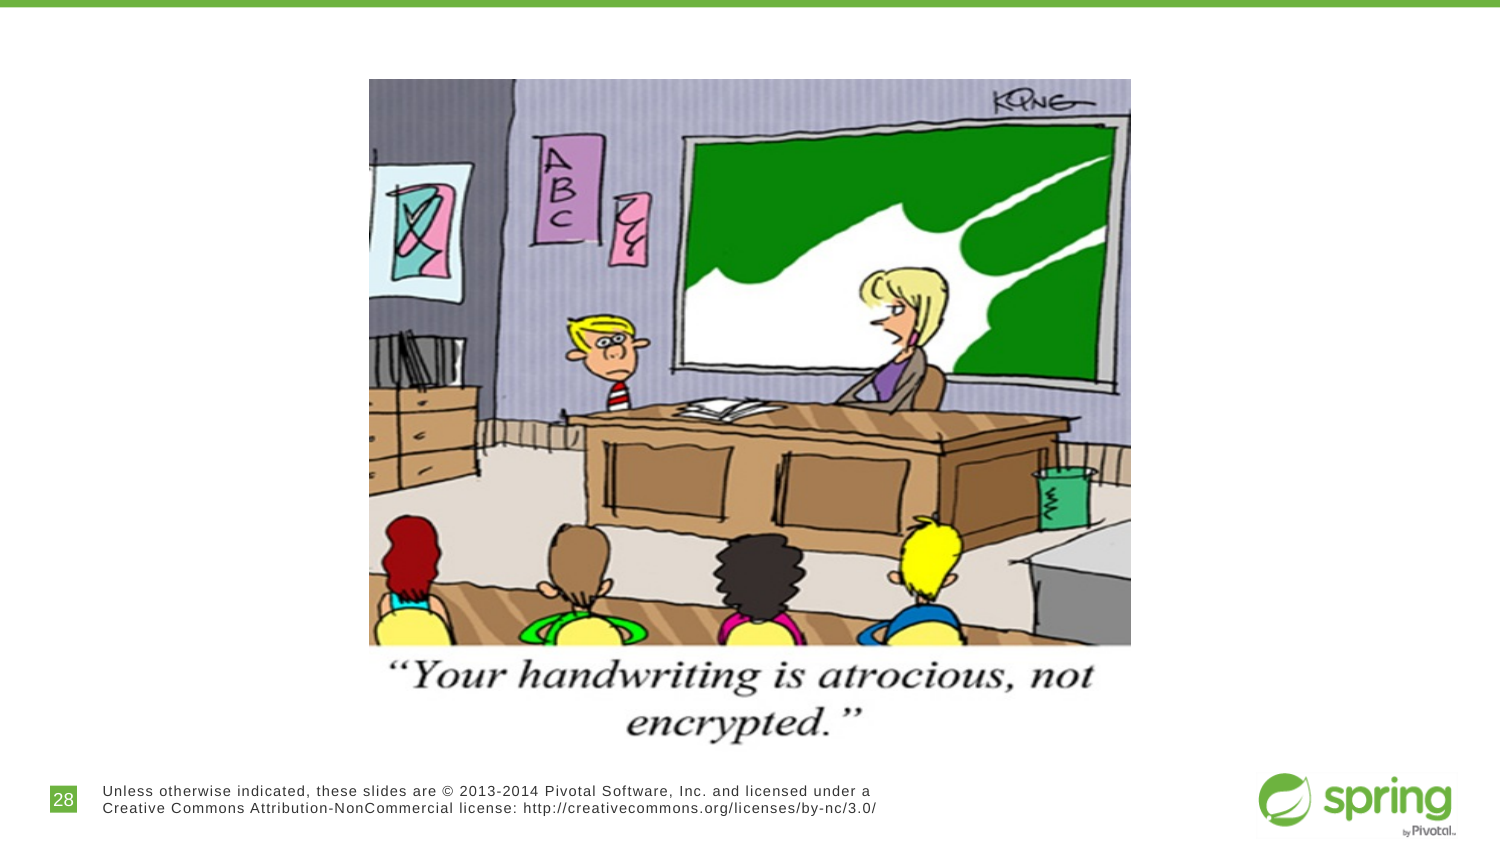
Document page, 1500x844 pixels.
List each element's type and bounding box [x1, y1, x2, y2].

picture [369, 79, 1131, 765]
picture [1256, 772, 1458, 839]
